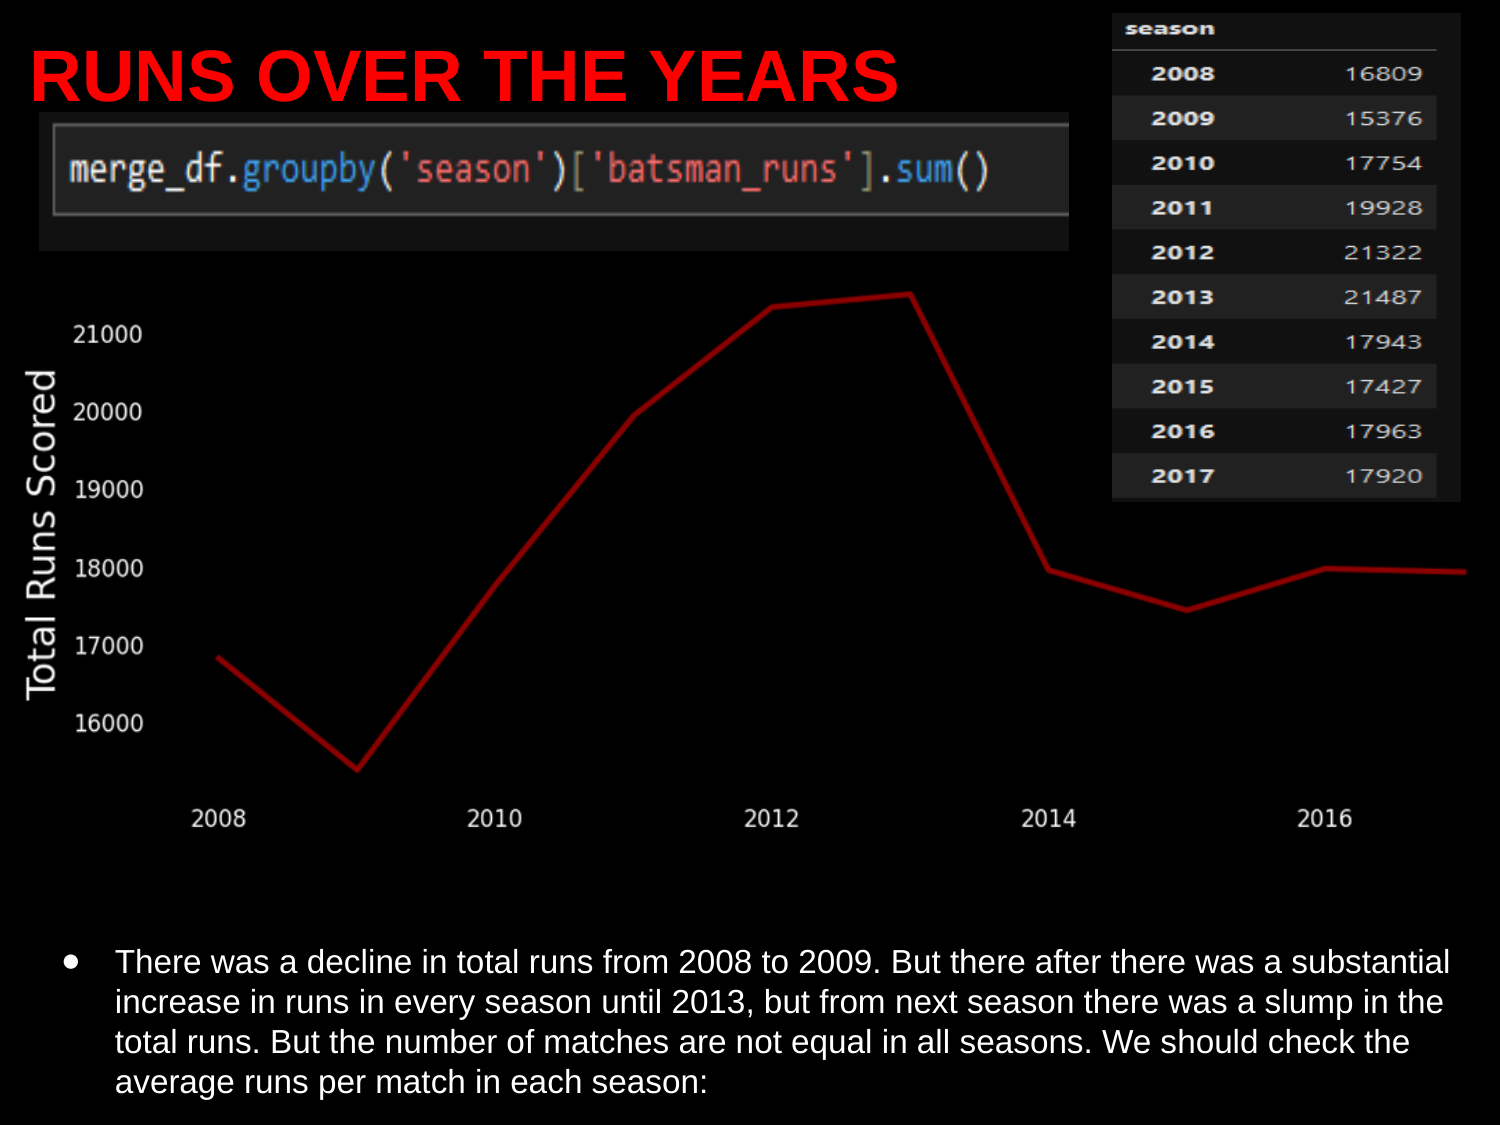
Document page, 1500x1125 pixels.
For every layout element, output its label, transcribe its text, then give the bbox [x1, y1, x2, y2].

text_box RUNS OVER THE YEARS [14, 13, 951, 132]
picture [39, 112, 1069, 252]
picture [24, 13, 1476, 842]
text_box There was a decline in total runs from 2008 to 2009. But there after there was a substantial increase in runs in every season until 2013, but from next season there was a slump in the total runs. But the number of matches are not equal in all seasons. We should check the average runs per match in each season: [24, 925, 1475, 1116]
